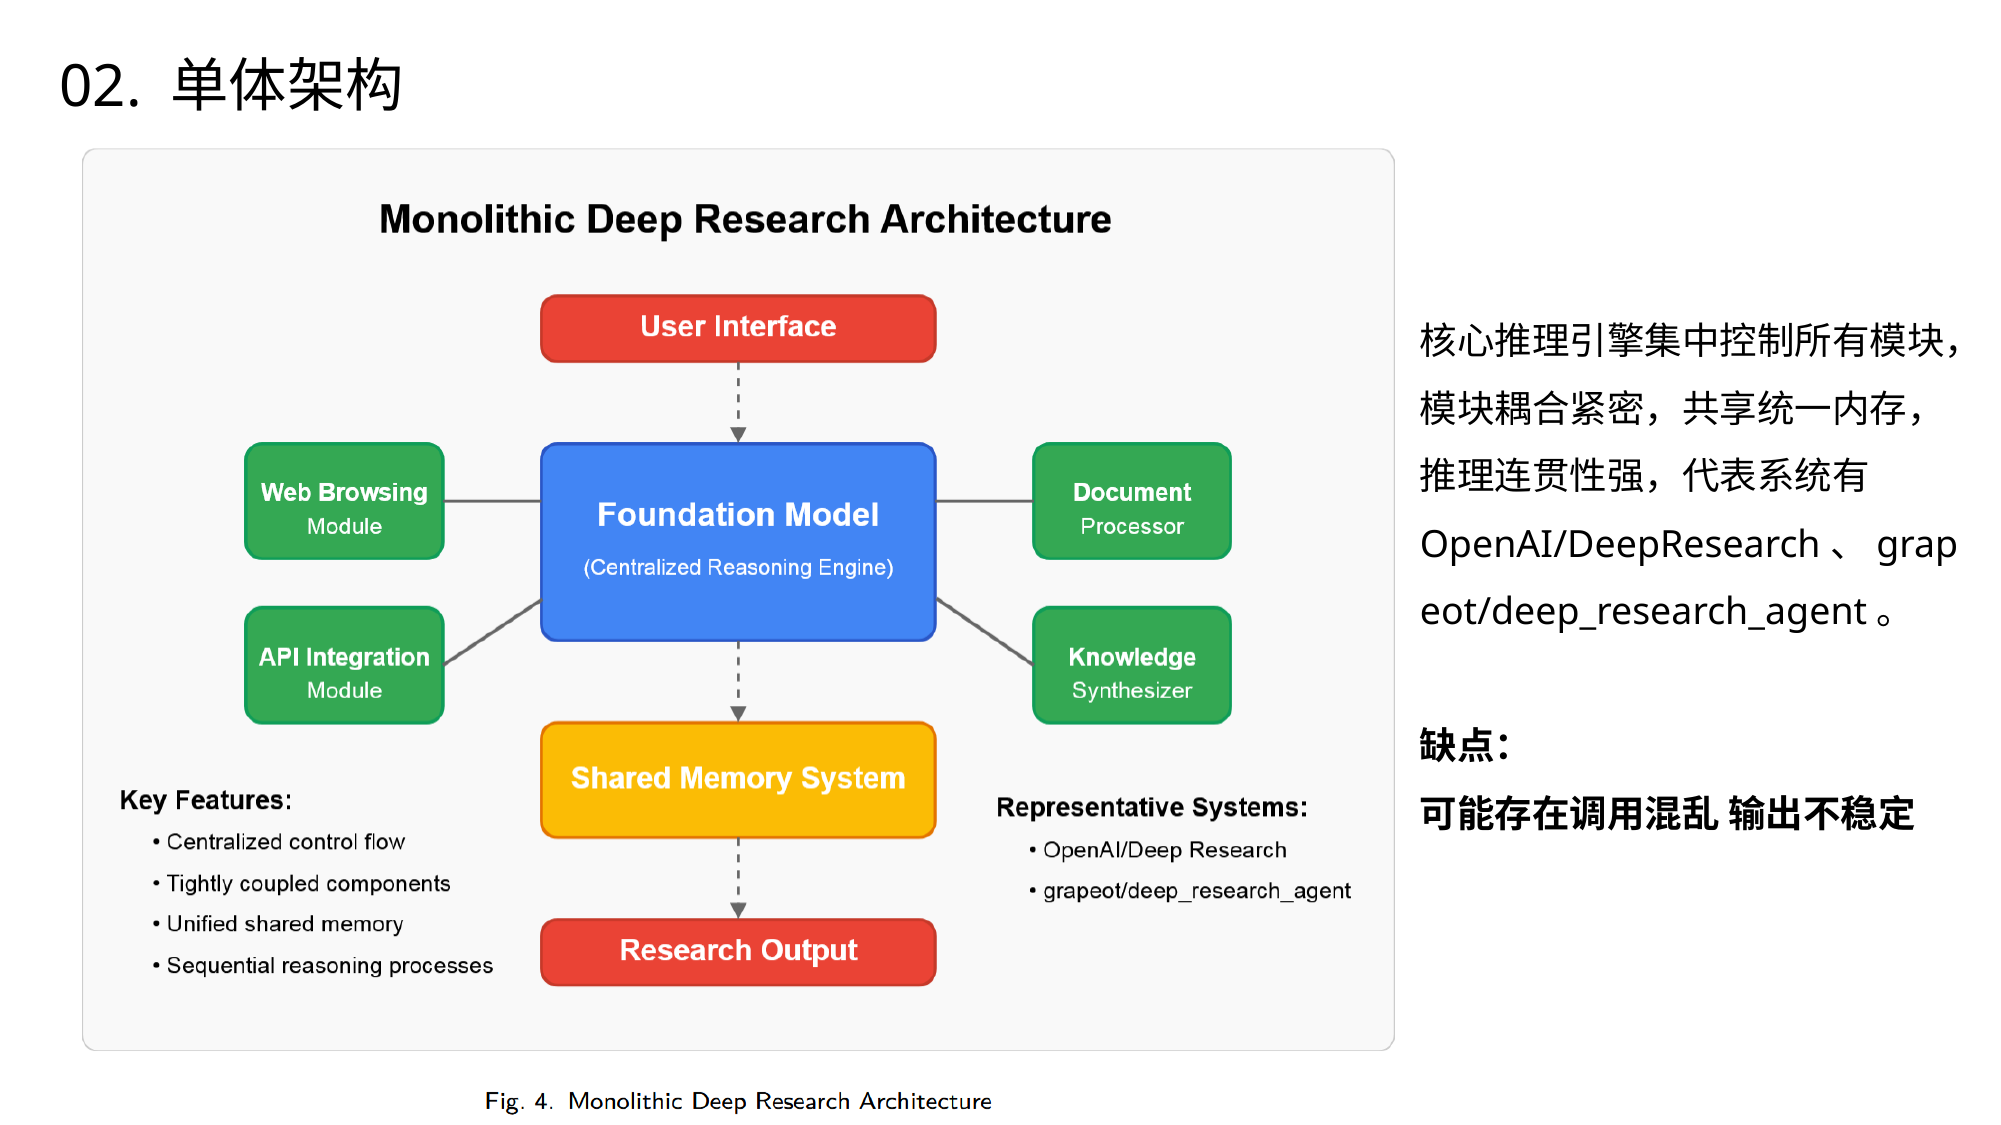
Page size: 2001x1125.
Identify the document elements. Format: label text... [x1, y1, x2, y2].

text_box 核心推理引擎集中控制所有模块，模块耦合紧密，共享统一内存，推理连贯性强，代表系统有 OpenAI/DeepResearch、grapeot/deep_research_agent。 缺点： 可能存在调用混乱 输出不稳定 [1465, 287, 1991, 945]
text_box 02. 单体架构 [44, 40, 1603, 126]
picture [66, 112, 1465, 1125]
